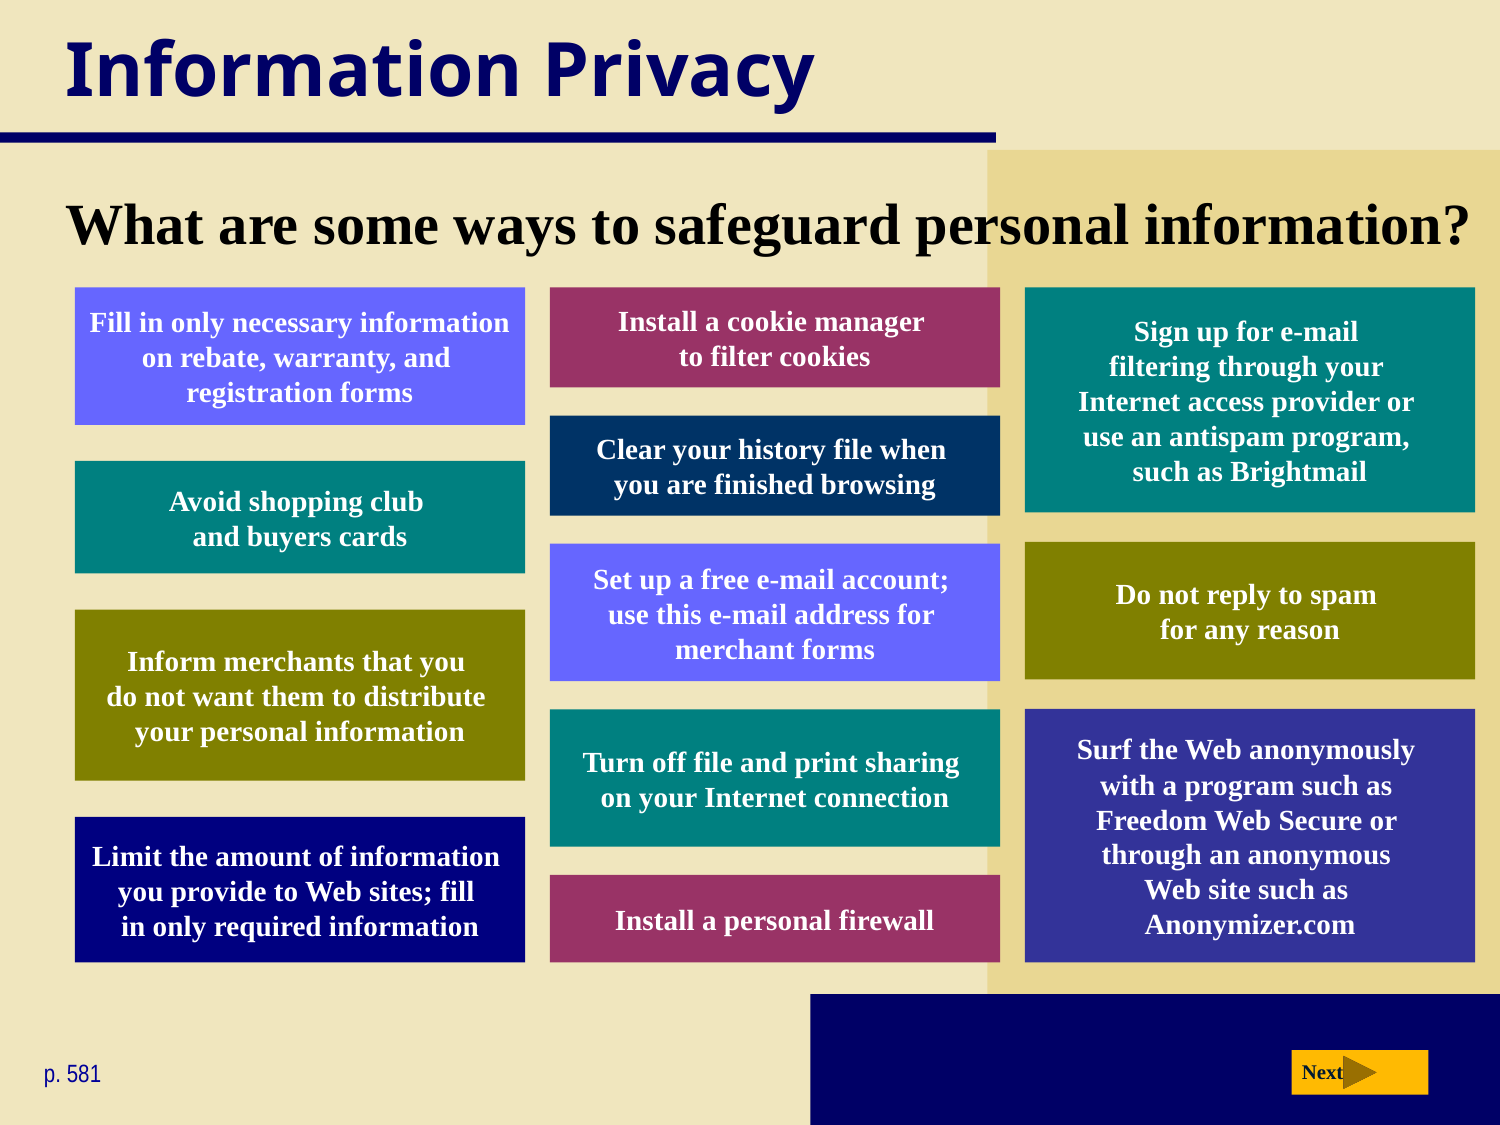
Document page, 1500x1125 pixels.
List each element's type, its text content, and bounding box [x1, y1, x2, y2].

list What are some ways to safeguard personal information? [49, 178, 1490, 326]
title Information Privacy [49, 0, 1459, 133]
text_box Avoid shopping club and buyers cards [74, 460, 526, 574]
text_box Surf the Web anonymously with a program such as Freedom Web Secure or through an anonymous Web site such as Anonymizer.com [1024, 708, 1476, 963]
text_box Inform merchants that you do not want them to distribute your personal information [74, 609, 526, 781]
text_box Limit the amount of information you provide to Web sites; fill in only required information [74, 816, 526, 963]
text_box Sign up for e-mail filtering through your Internet access provider or use an antispam program, such as Brightmail [1024, 287, 1476, 513]
text_box Install a personal firewall [549, 874, 1001, 963]
text_box Turn off file and print sharing on your Internet connection [549, 709, 1001, 847]
text_box Clear your history file when you are finished browsing [549, 415, 1001, 516]
text_box Set up a free e-mail account; use this e-mail address for merchant forms [549, 543, 1001, 682]
text_box Fill in only necessary information on rebate, warranty, and registration forms [74, 287, 526, 425]
text_box p. 581 [29, 1050, 284, 1095]
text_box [1286, 1049, 1429, 1095]
text_box Do not reply to spam for any reason [1024, 541, 1476, 680]
text_box Install a cookie manager to filter cookies [549, 287, 1001, 388]
